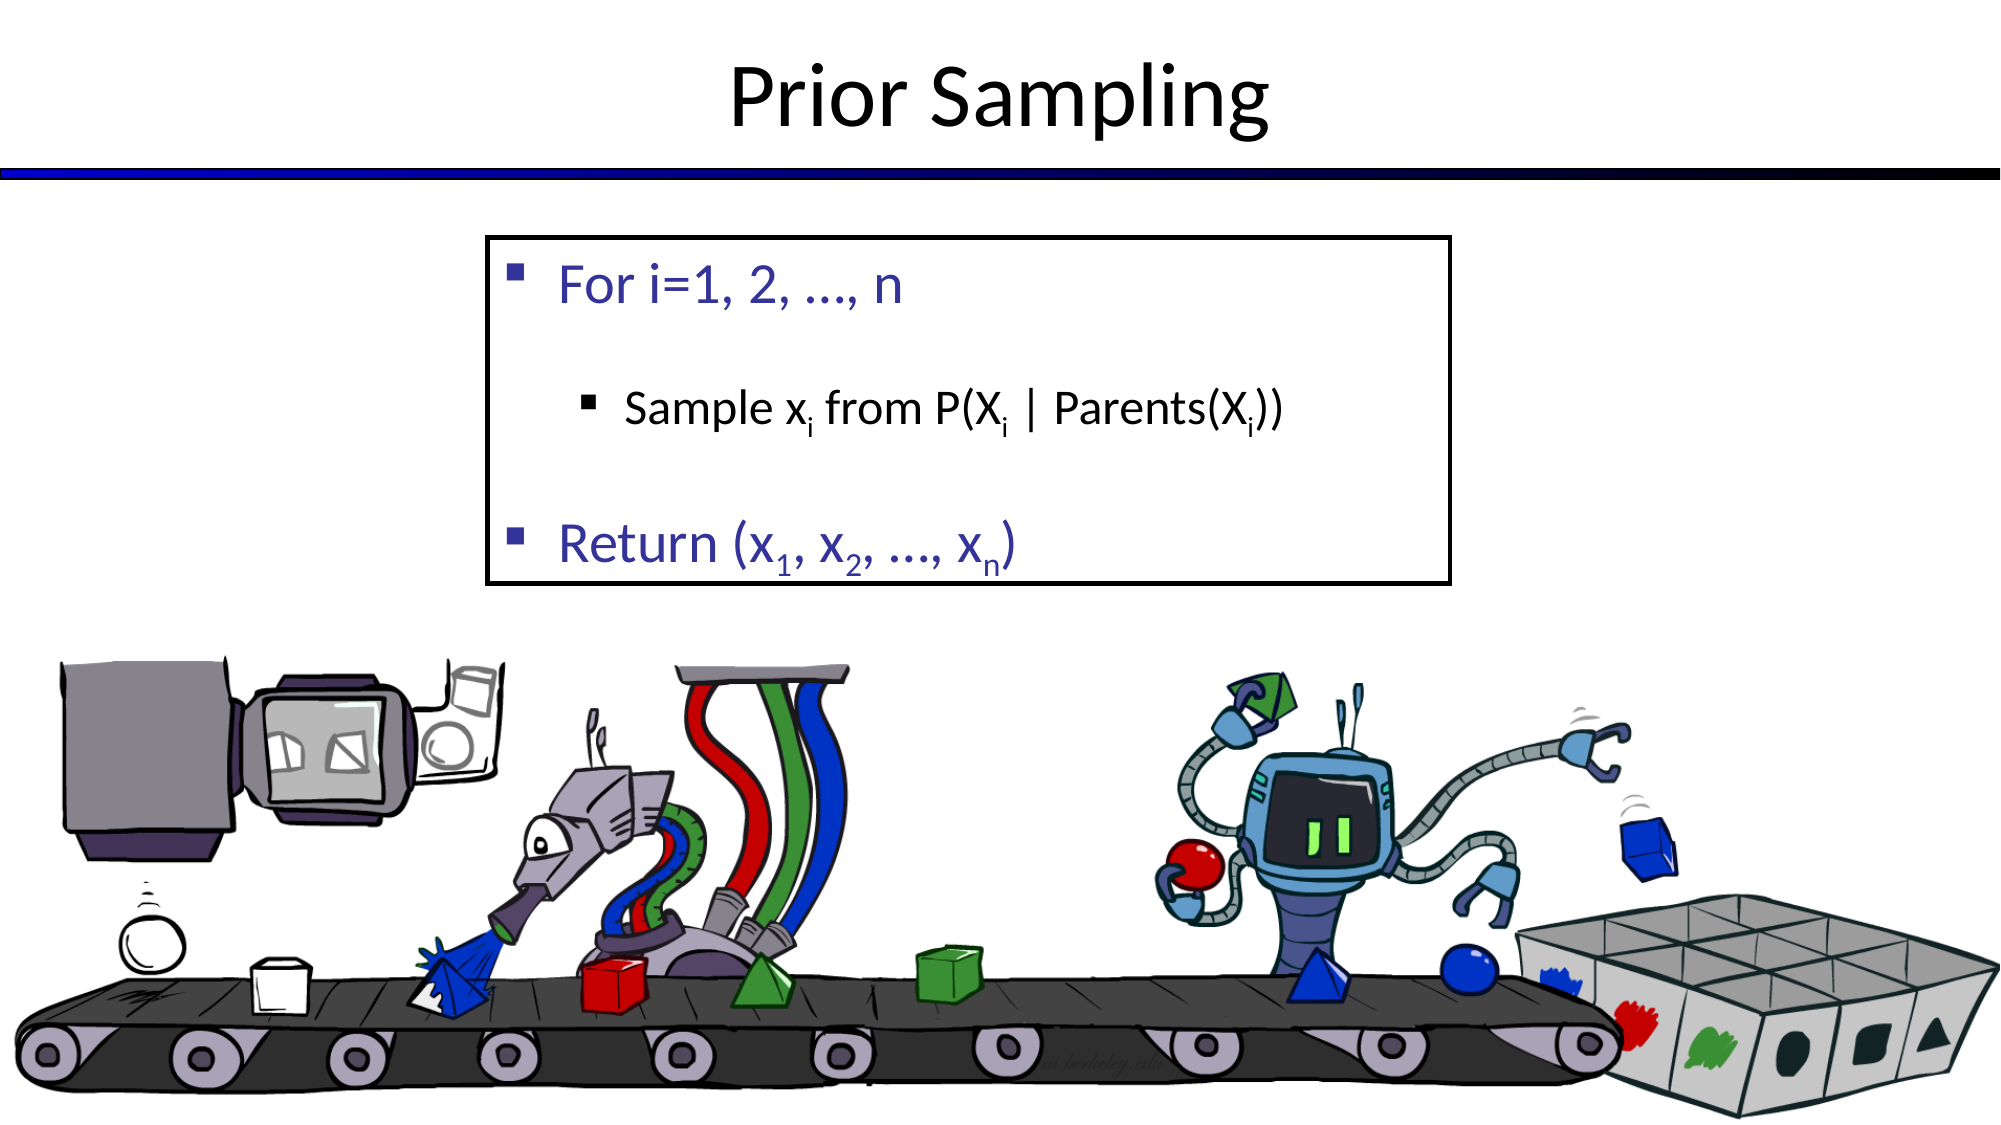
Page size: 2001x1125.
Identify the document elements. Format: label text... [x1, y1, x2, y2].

list For i=1, 2, …, n Sample xi from P(Xi | Parents(Xi)) Return (x1, x2, …, xn) [487, 237, 1451, 584]
title Prior Sampling [0, 0, 2000, 184]
picture [1, 615, 2000, 1125]
